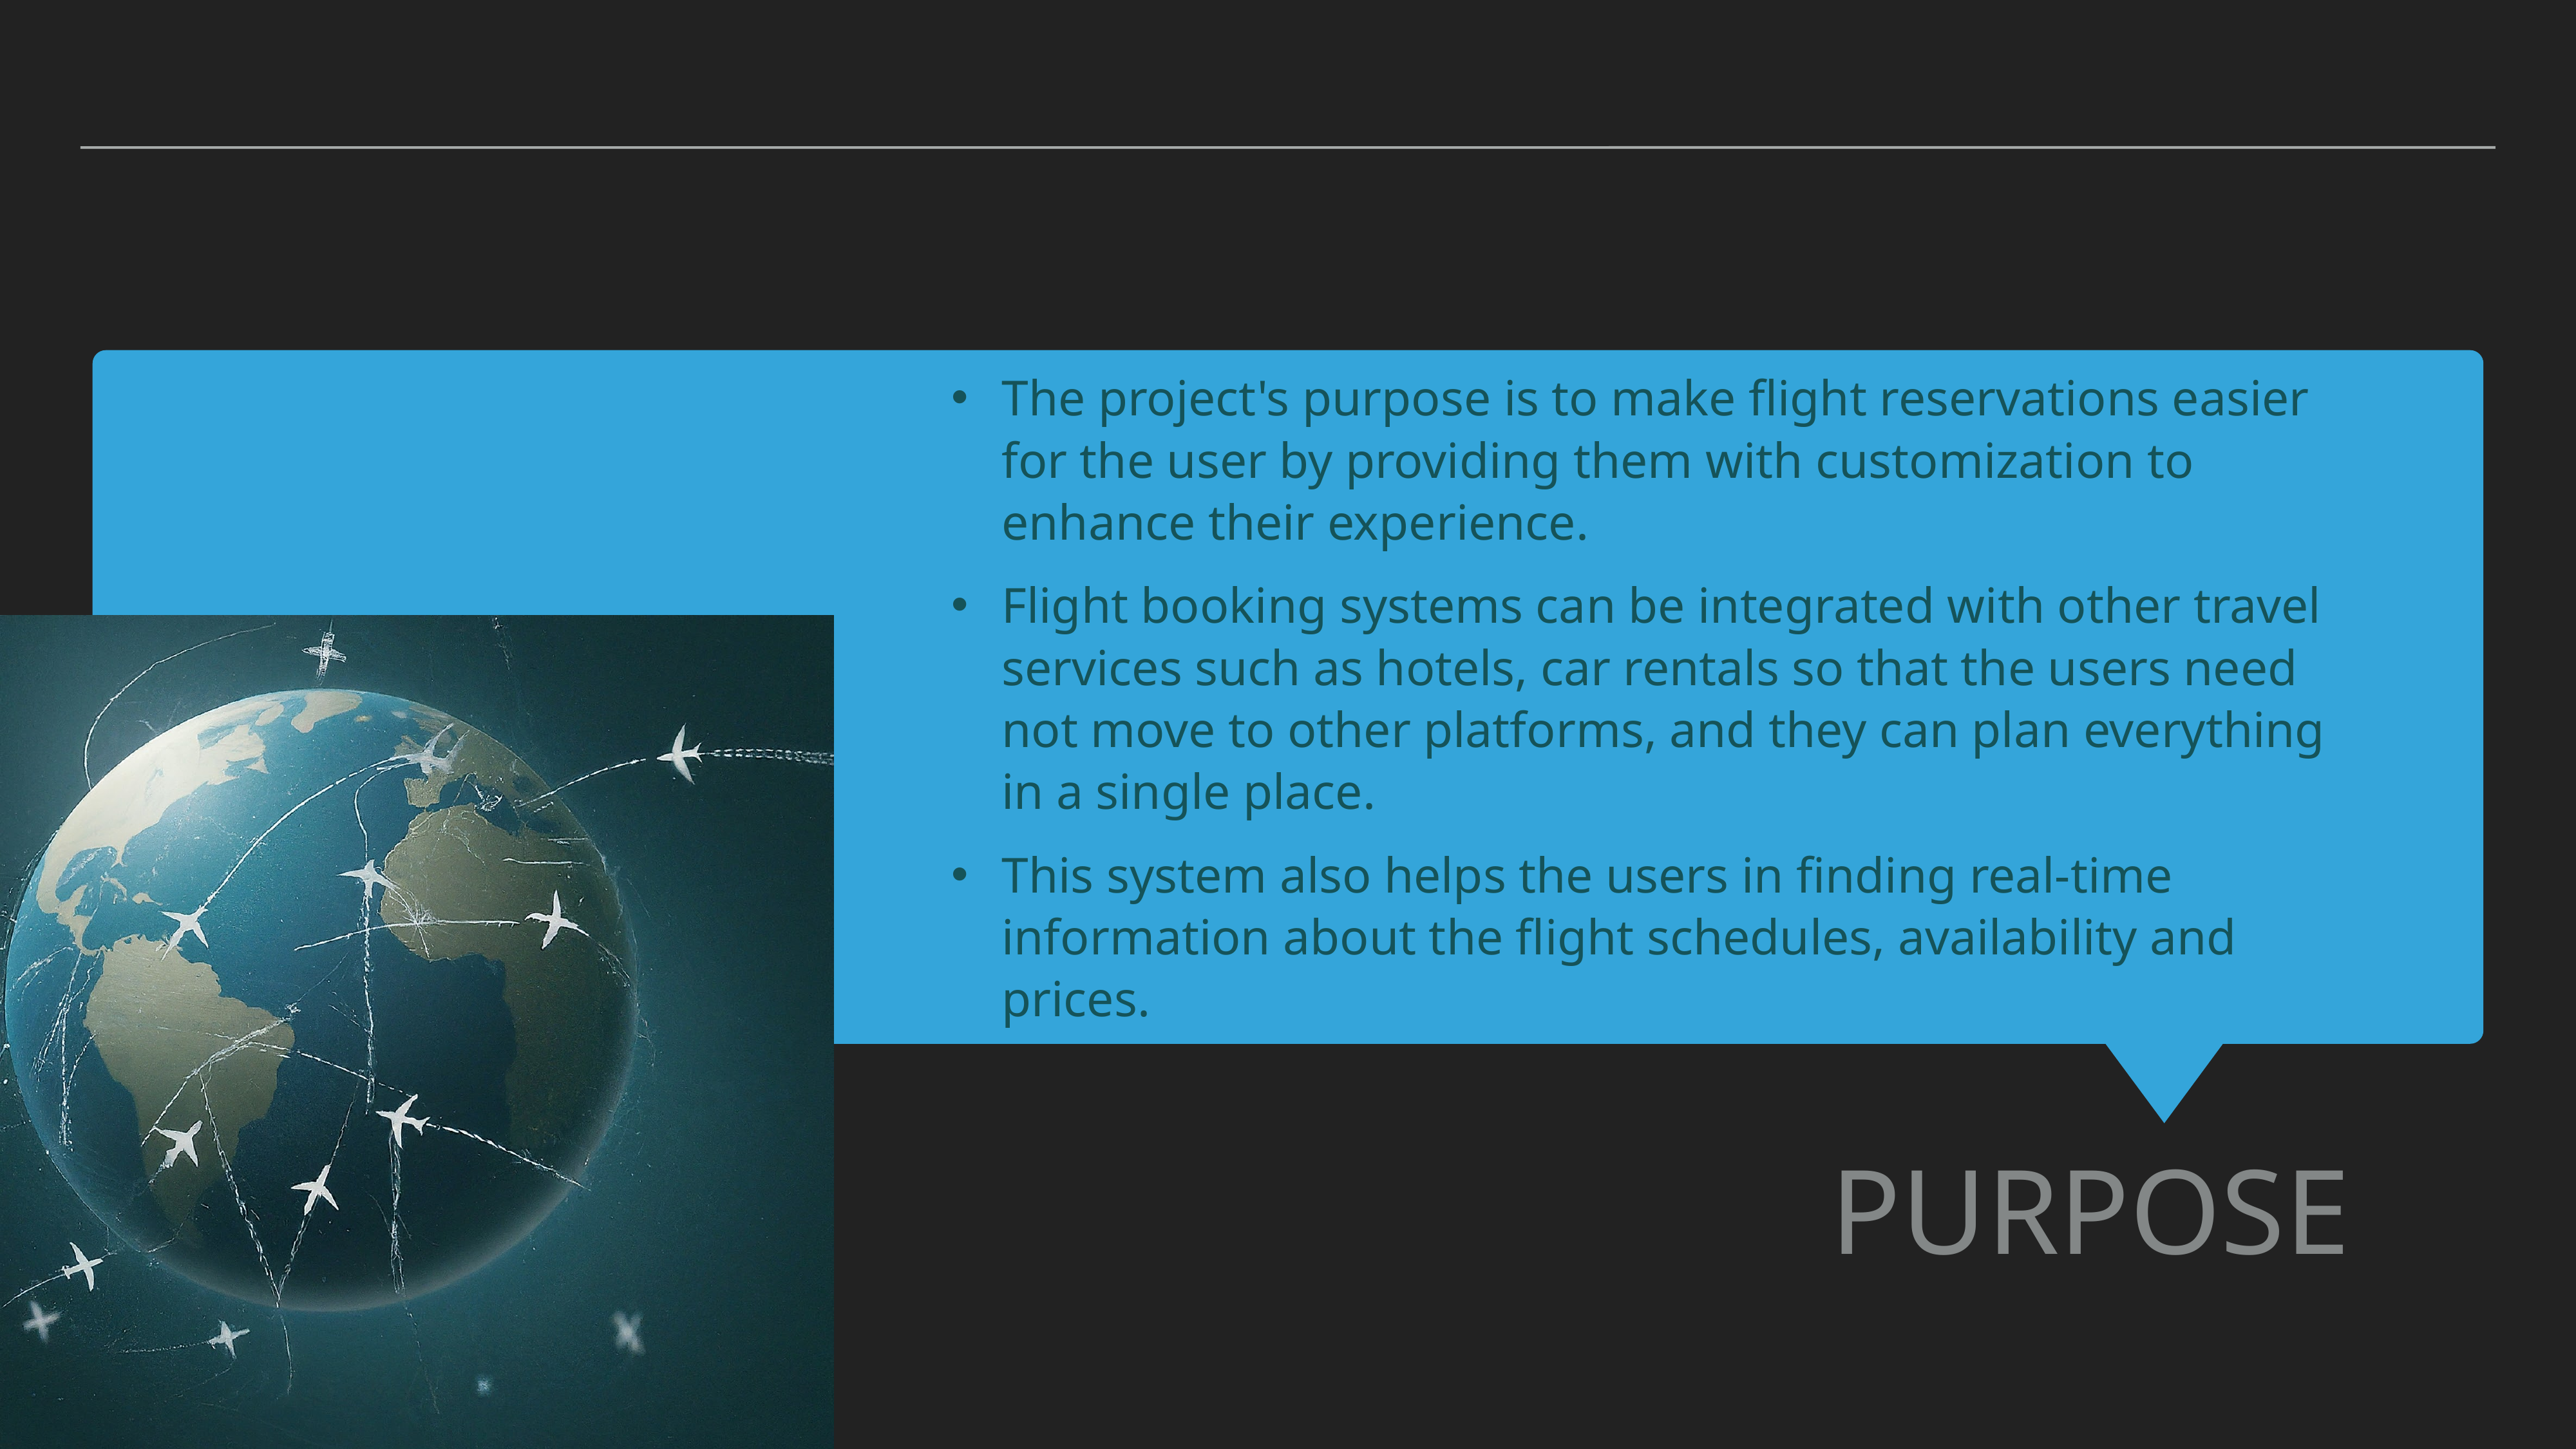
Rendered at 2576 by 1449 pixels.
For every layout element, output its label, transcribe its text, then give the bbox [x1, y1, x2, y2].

text_box The project's purpose is to make flight reservations easier for the user by providing them with customization to enhance their experience. Flight booking systems can be integrated with other travel services such as hotels, car rentals so that the users need not move to other platforms, and they can plan everything in a single place. This system also helps the users in finding real-time information about the flight schedules, availability and prices. [945, 358, 2338, 1032]
list PURPOSE [834, 1157, 2356, 1285]
picture [0, 615, 834, 1449]
